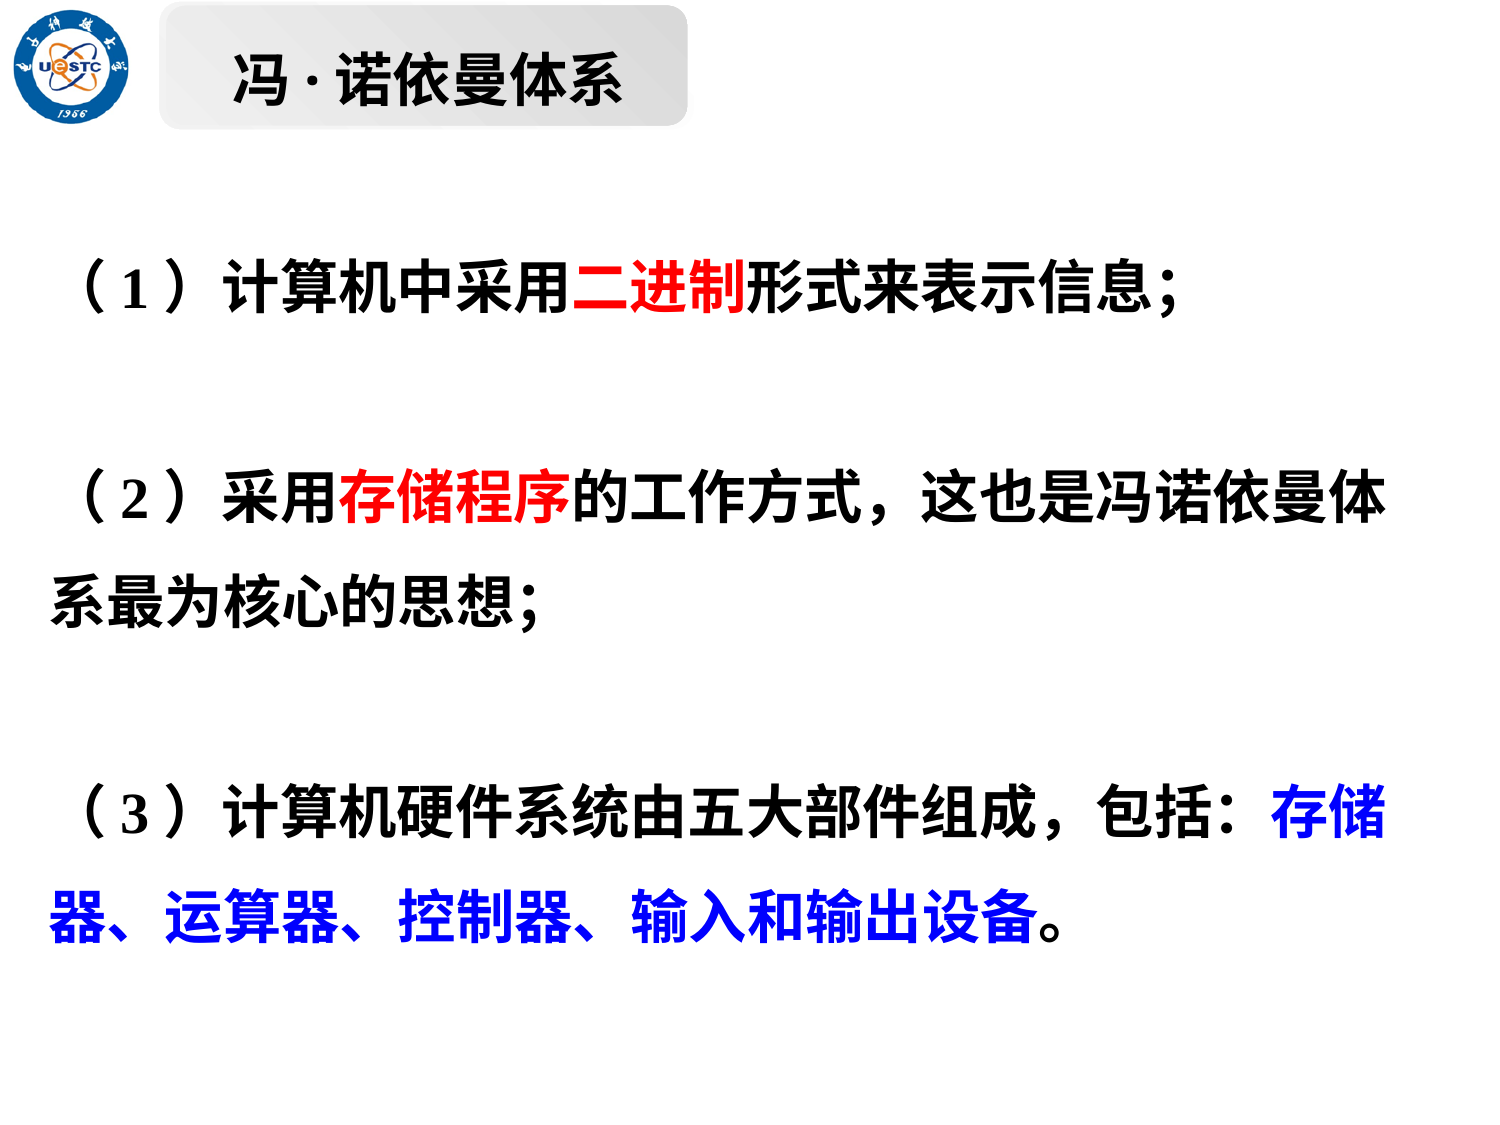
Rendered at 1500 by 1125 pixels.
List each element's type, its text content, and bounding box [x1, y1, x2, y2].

picture [6, 8, 136, 126]
text_box （1）计算机中采用二进制形式来表示信息； （2）采用存储程序的工作方式，这也是冯诺依曼体系最为核心的思想； （3）计算机硬件系统由五大部件组成，包括：存储器、运算器、控制器、输入和输出设备。 [33, 208, 1459, 958]
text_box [159, 0, 695, 130]
